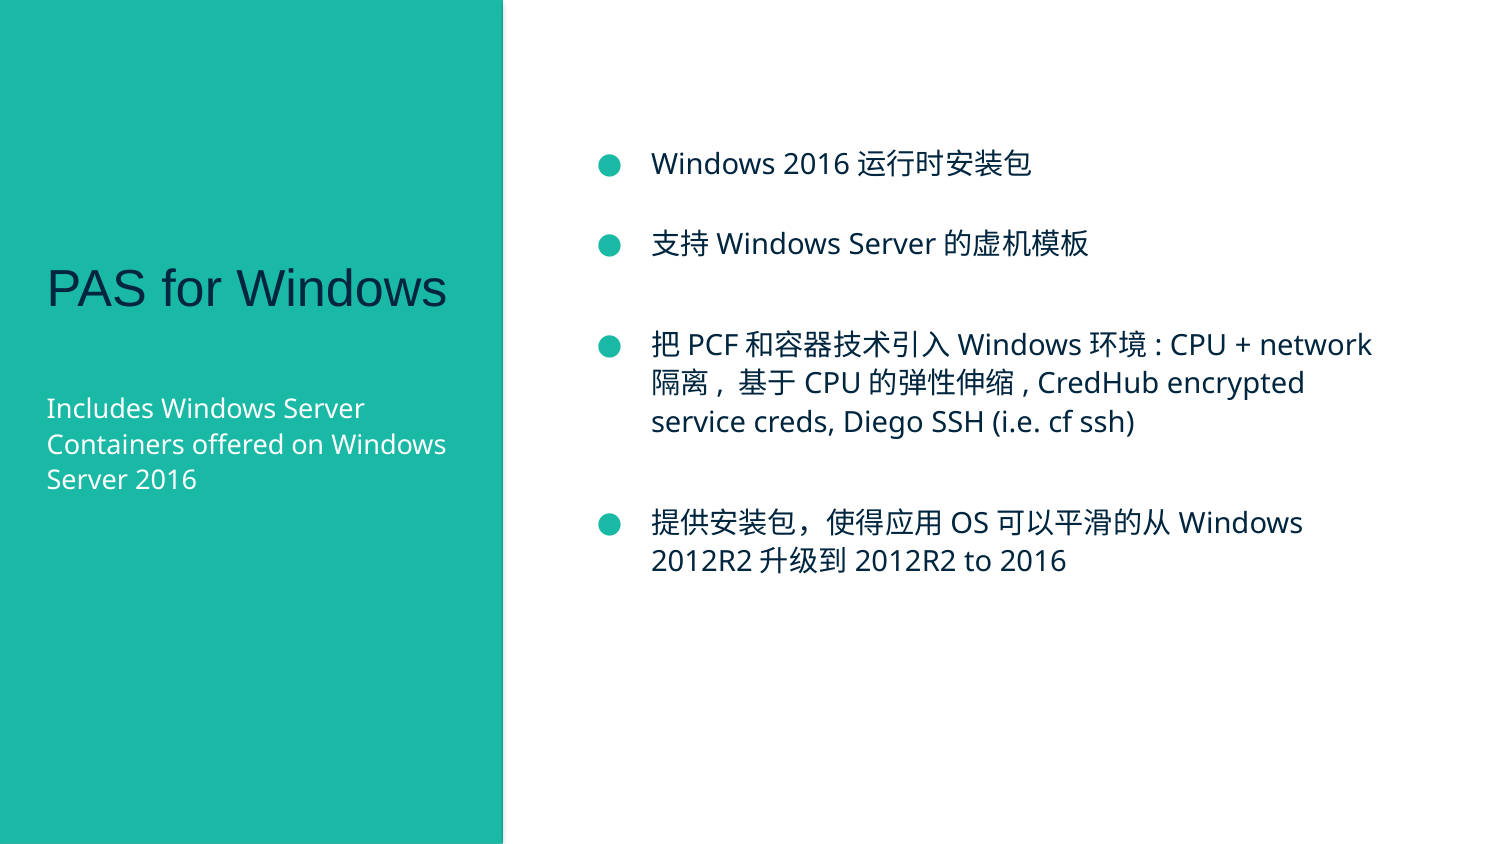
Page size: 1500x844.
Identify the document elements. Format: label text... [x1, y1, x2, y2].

subtitle Includes Windows Server Containers offered on Windows Server 2016 [31, 373, 484, 740]
text_box [0, 0, 502, 844]
title PAS for Windows [31, 90, 484, 332]
list Windows 2016运行时安装包 支持Windows Server的虚机模板 把PCF和容器技术引入Windows环境: CPU + network隔离, 基于CPU的弹性伸缩, CredHub encrypted service creds, Diego SSH (i.e. cf ssh) 提供安装包，使得应用OS可以平滑的从Windows 2012R2升级到2012R2 to 2016 [561, 126, 1389, 803]
